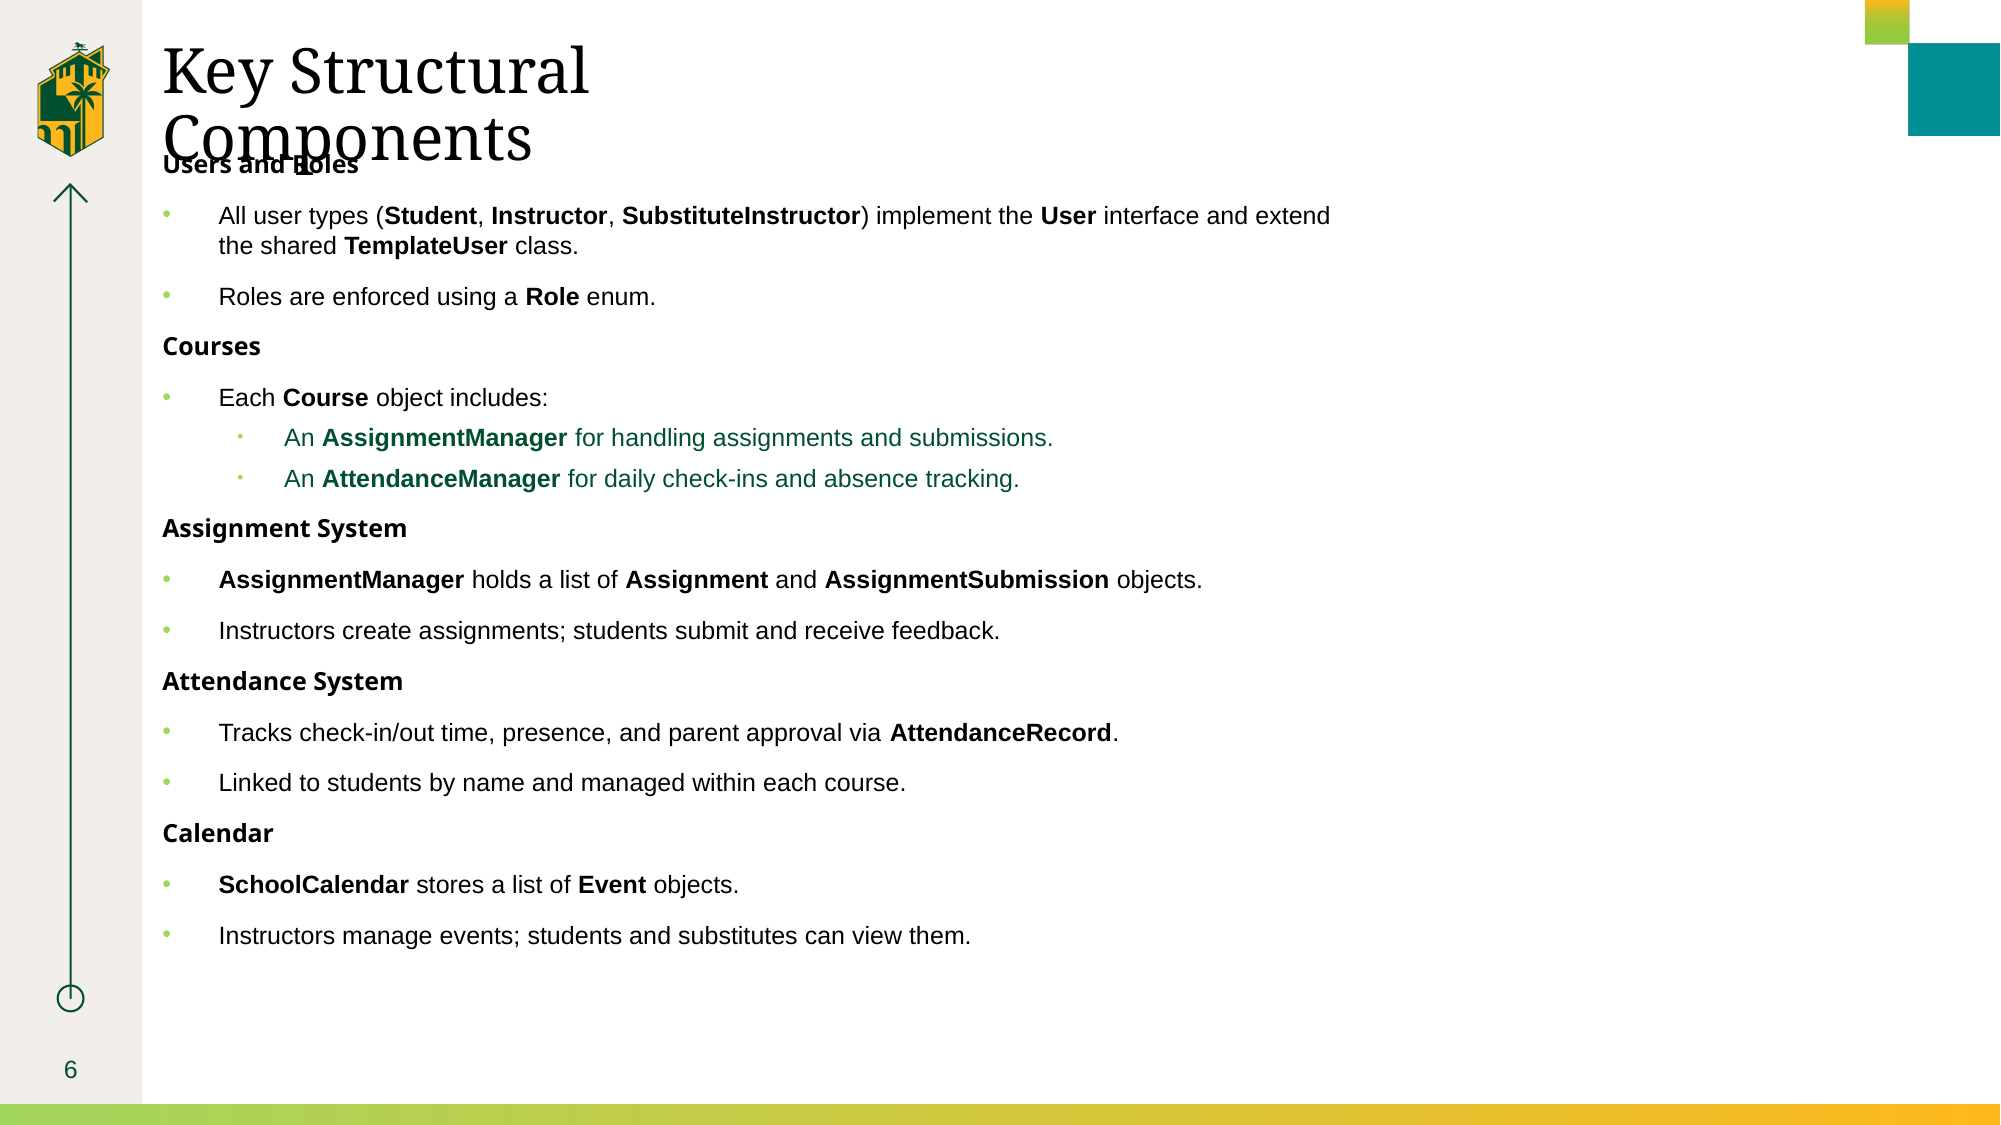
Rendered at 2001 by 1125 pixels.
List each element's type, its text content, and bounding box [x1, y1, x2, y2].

list Users and Roles All user types (Student, Instructor, SubstituteInstructor) implement the User interface and extend the shared TemplateUser class. Roles are enforced using a Role enum. Courses Each Course object includes: An AssignmentManager for handling assignments and submissions. An AttendanceManager for daily check-ins and absence tracking. Assignment System AssignmentManager holds a list of Assignment and AssignmentSubmission objects. Instructors create assignments; students submit and receive feedback. Attendance System Tracks check-in/out time, presence, and parent approval via AttendanceRecord. Linked to students by name and managed within each course. Calendar SchoolCalendar stores a list of Event objects. Instructors manage events; students and substitutes can view them. [162, 148, 1345, 1010]
picture [37, 42, 112, 157]
picture [53, 183, 88, 203]
title Key Structural Components [162, 39, 944, 148]
slide_number 6 [0, 1039, 143, 1099]
